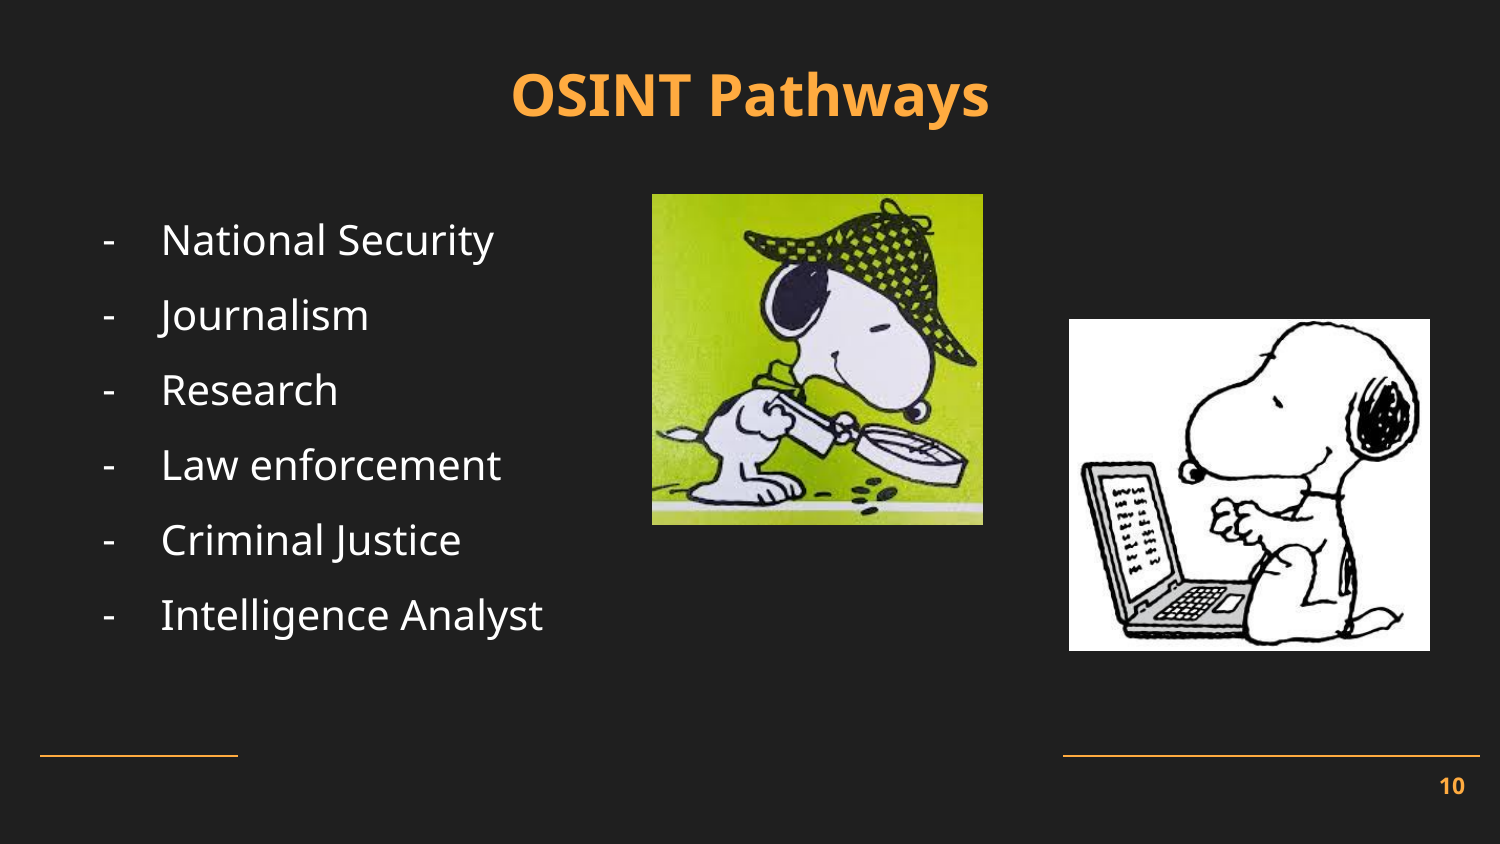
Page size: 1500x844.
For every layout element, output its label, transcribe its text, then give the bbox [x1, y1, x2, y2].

picture [652, 194, 983, 526]
title OSINT Pathways [0, 42, 1500, 137]
text_box National Security Journalism Research Law enforcement Criminal Justice Intelligence Analyst [70, 173, 1430, 651]
picture [1069, 319, 1430, 651]
